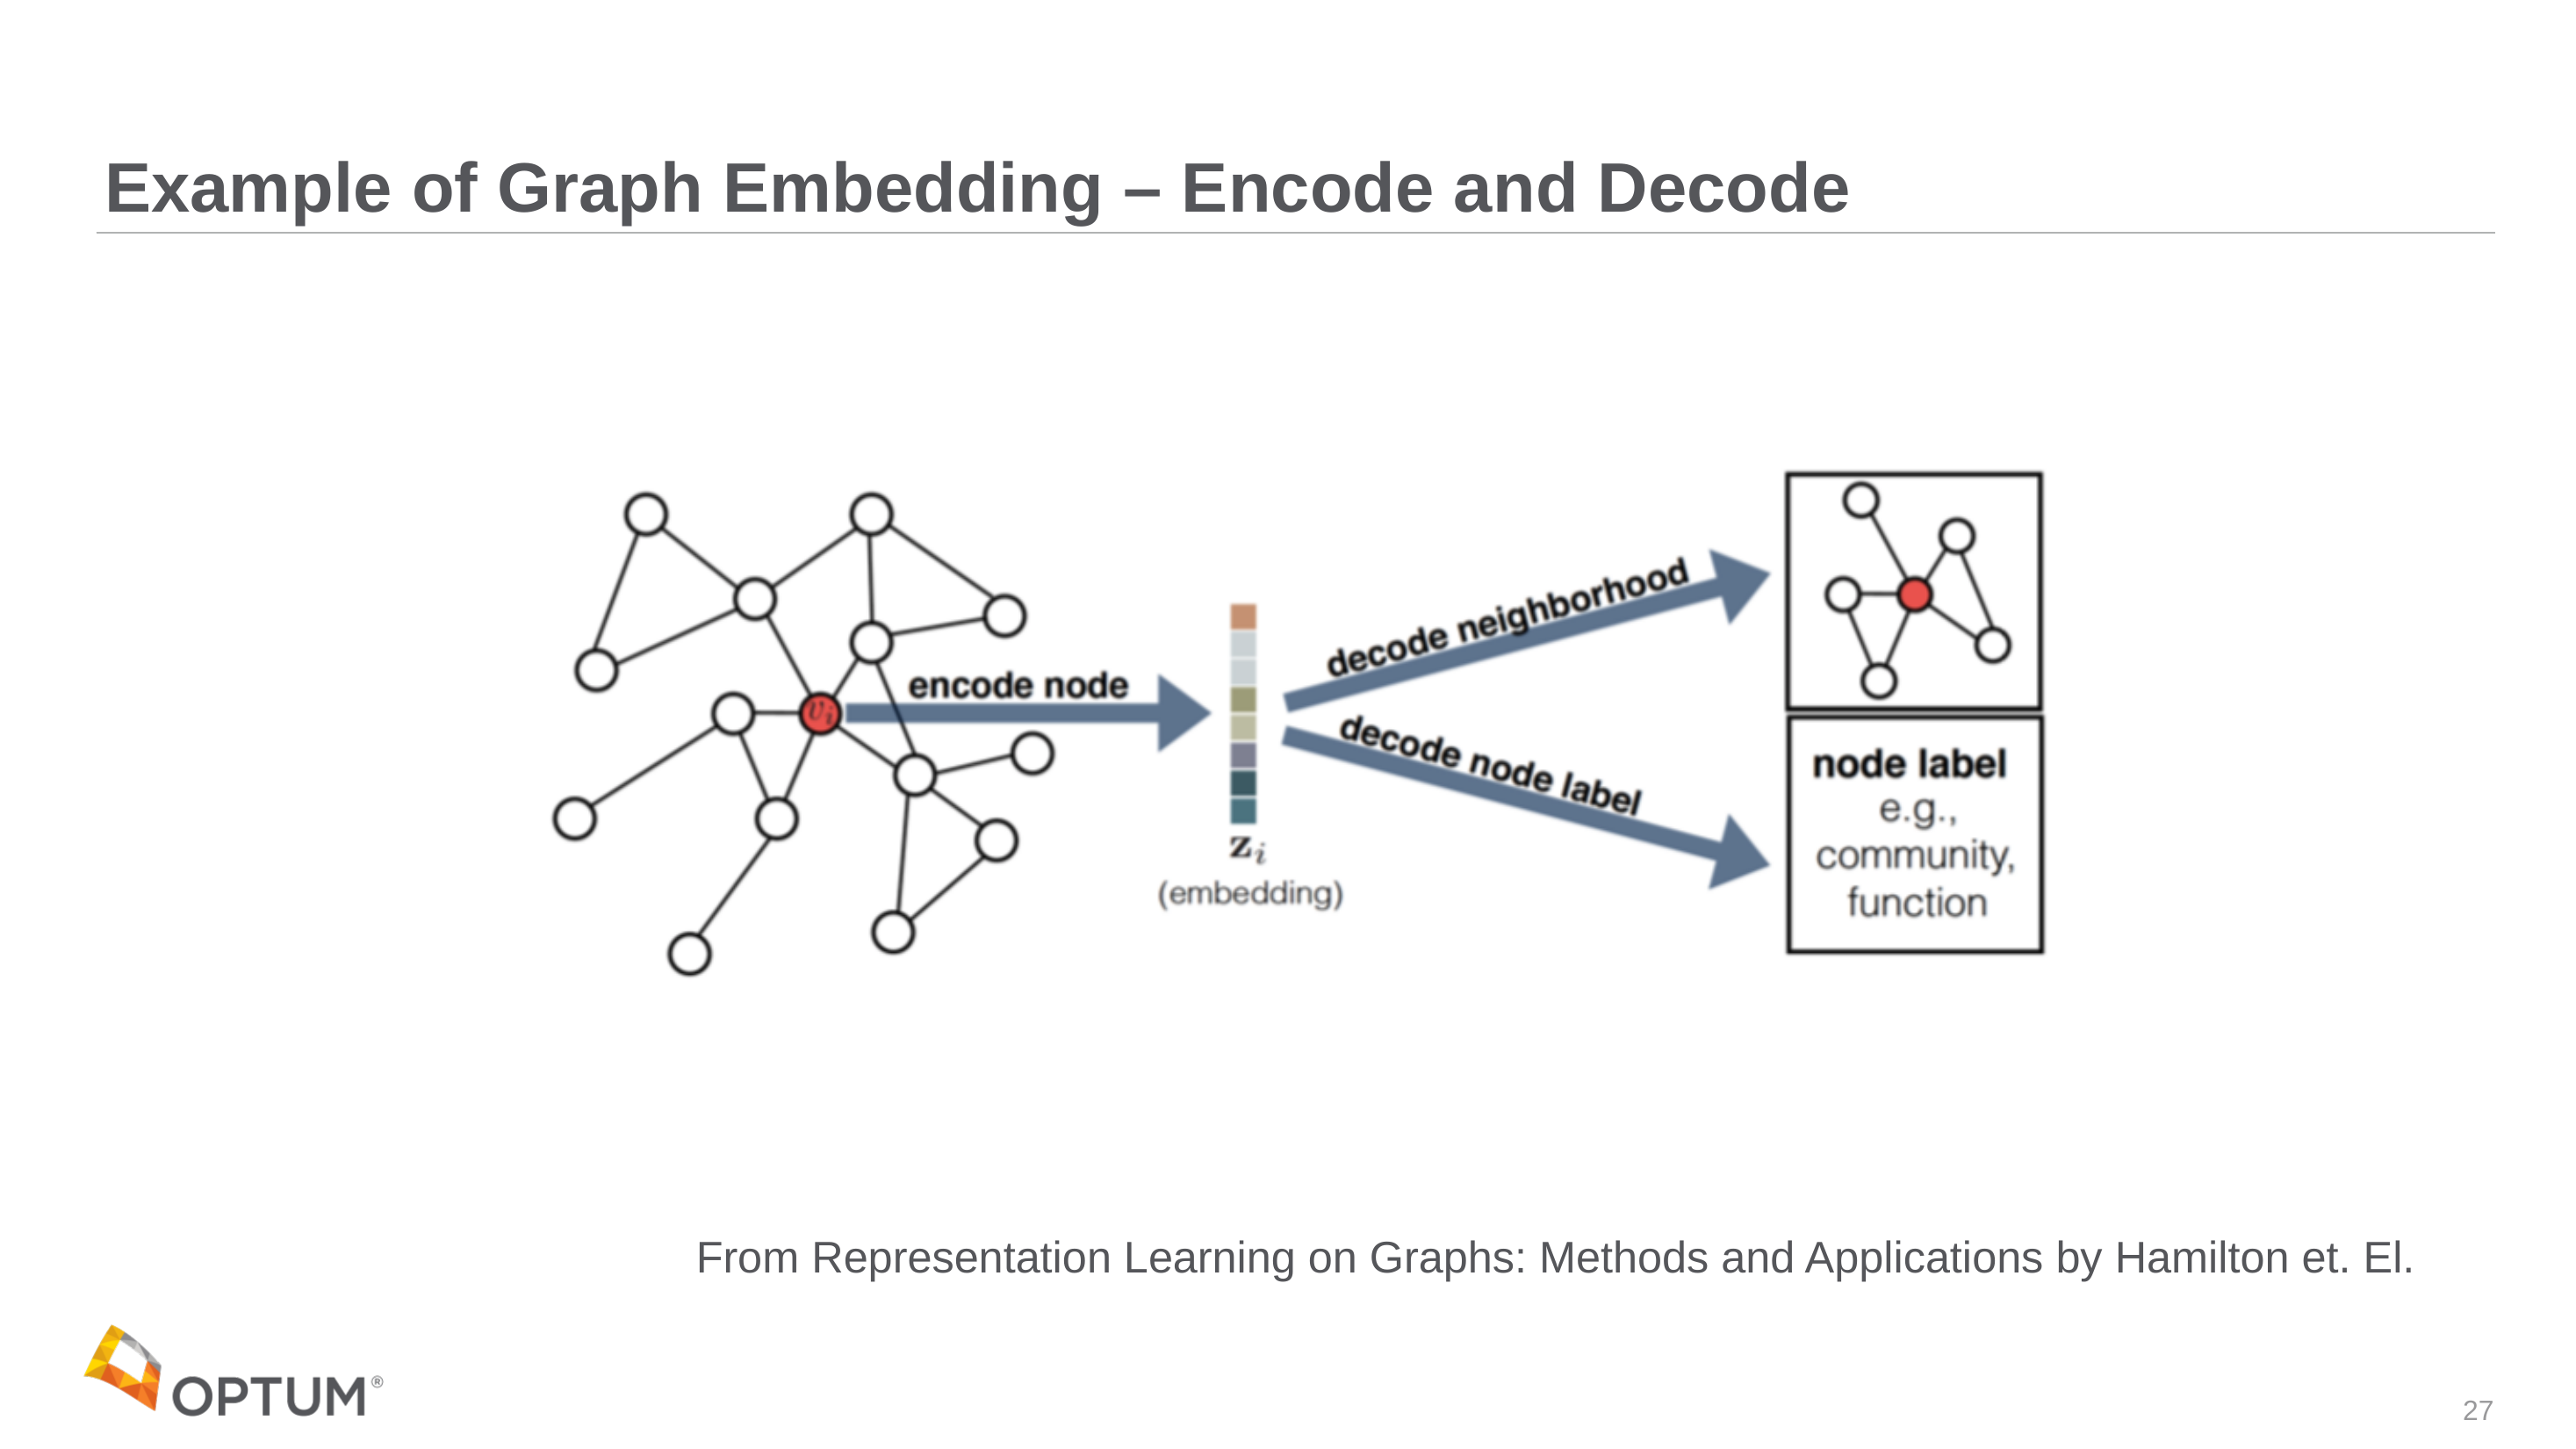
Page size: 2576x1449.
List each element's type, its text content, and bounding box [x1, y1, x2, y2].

picture [500, 453, 2076, 996]
picture [83, 1323, 385, 1417]
title Example of Graph Embedding – Encode and Decode [104, 0, 2495, 227]
slide_number 27 [2379, 1370, 2494, 1448]
text_box From Representation Learning on Graphs: Methods and Applications by Hamilton et. El. [683, 1222, 2429, 1288]
